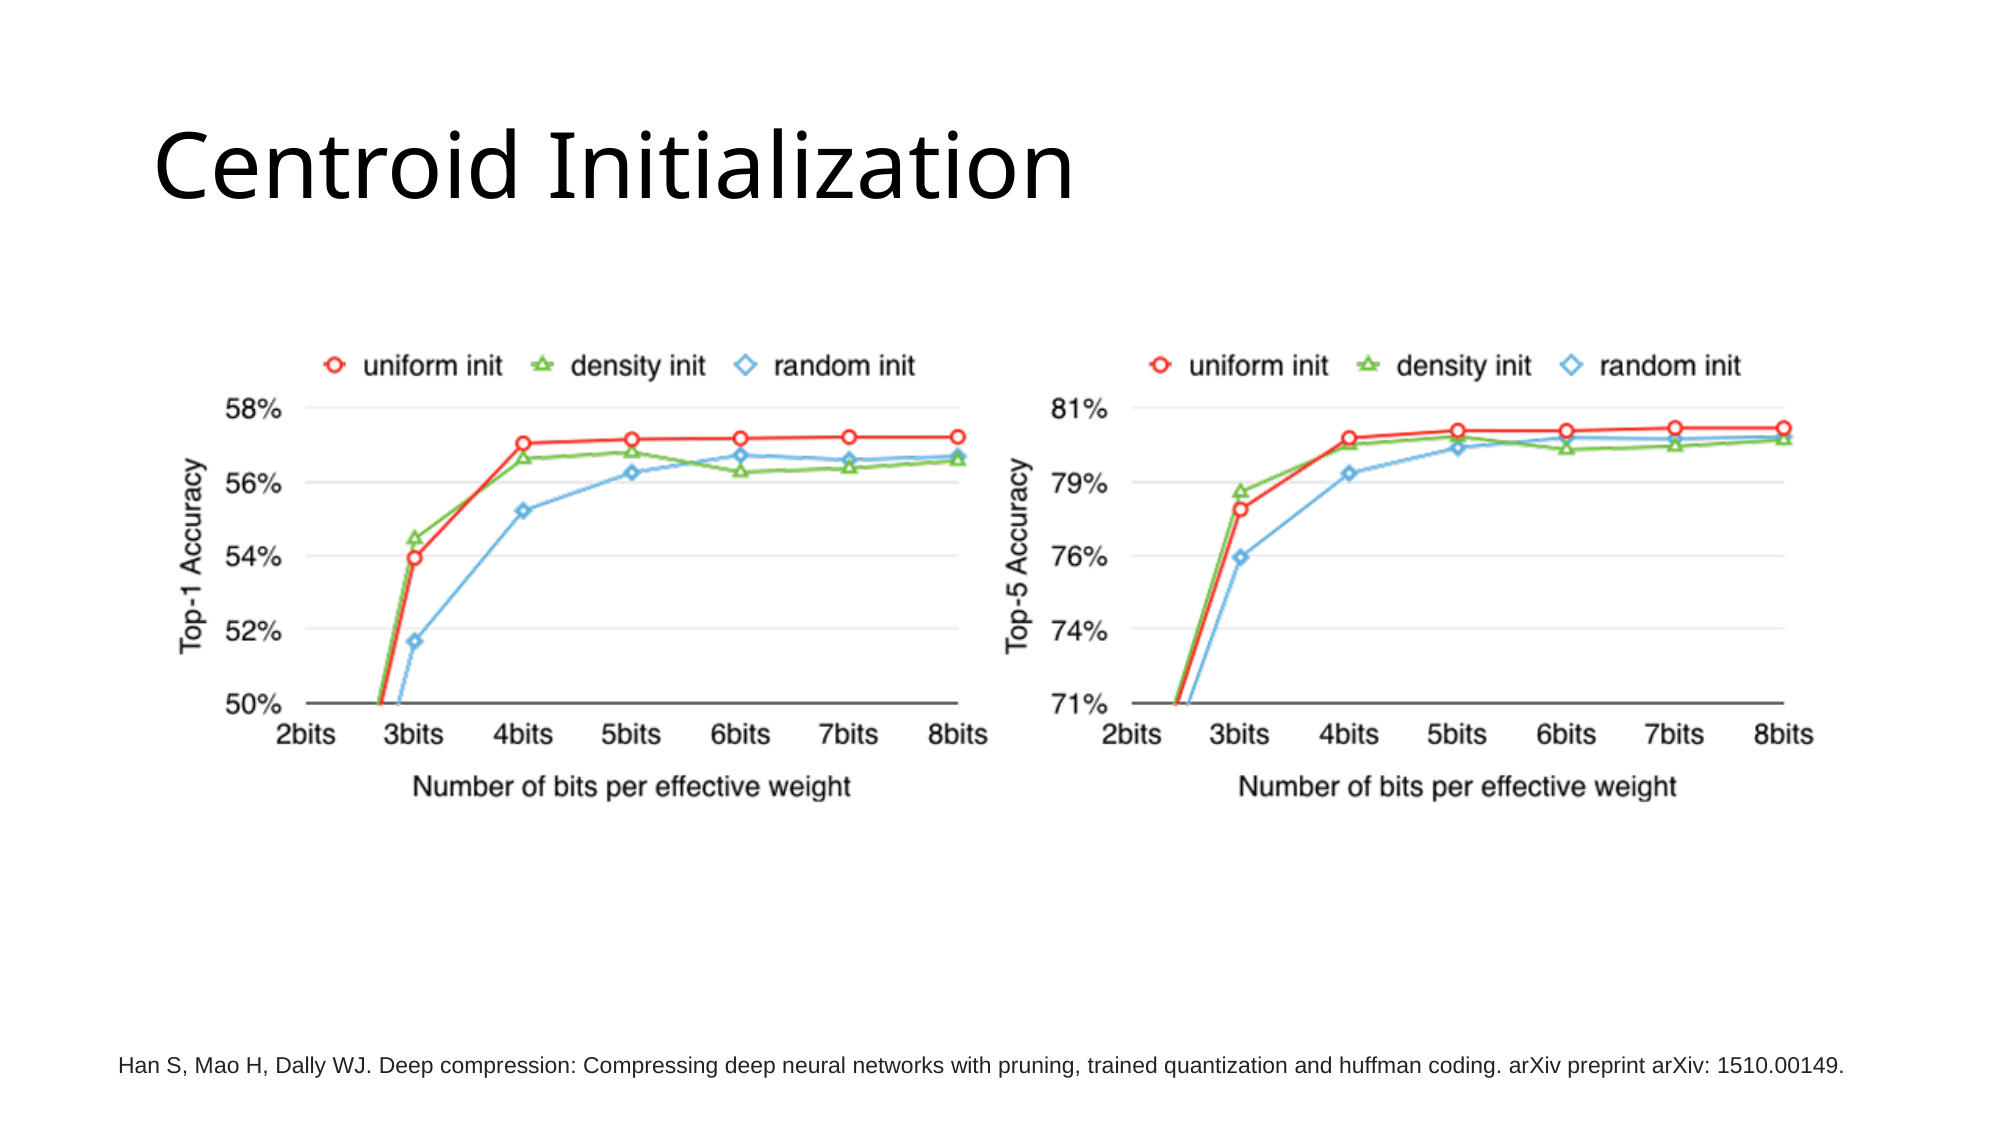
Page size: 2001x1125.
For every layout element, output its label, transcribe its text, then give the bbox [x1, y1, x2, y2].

title Centroid Initialization [137, 59, 1863, 278]
text_box Han S, Mao H, Dally WJ. Deep compression: Compressing deep neural networks with pruning, trained quantization and huffman coding. arXiv preprint arXiv: 1510.00149. [103, 1043, 1863, 1086]
picture [149, 314, 1851, 810]
